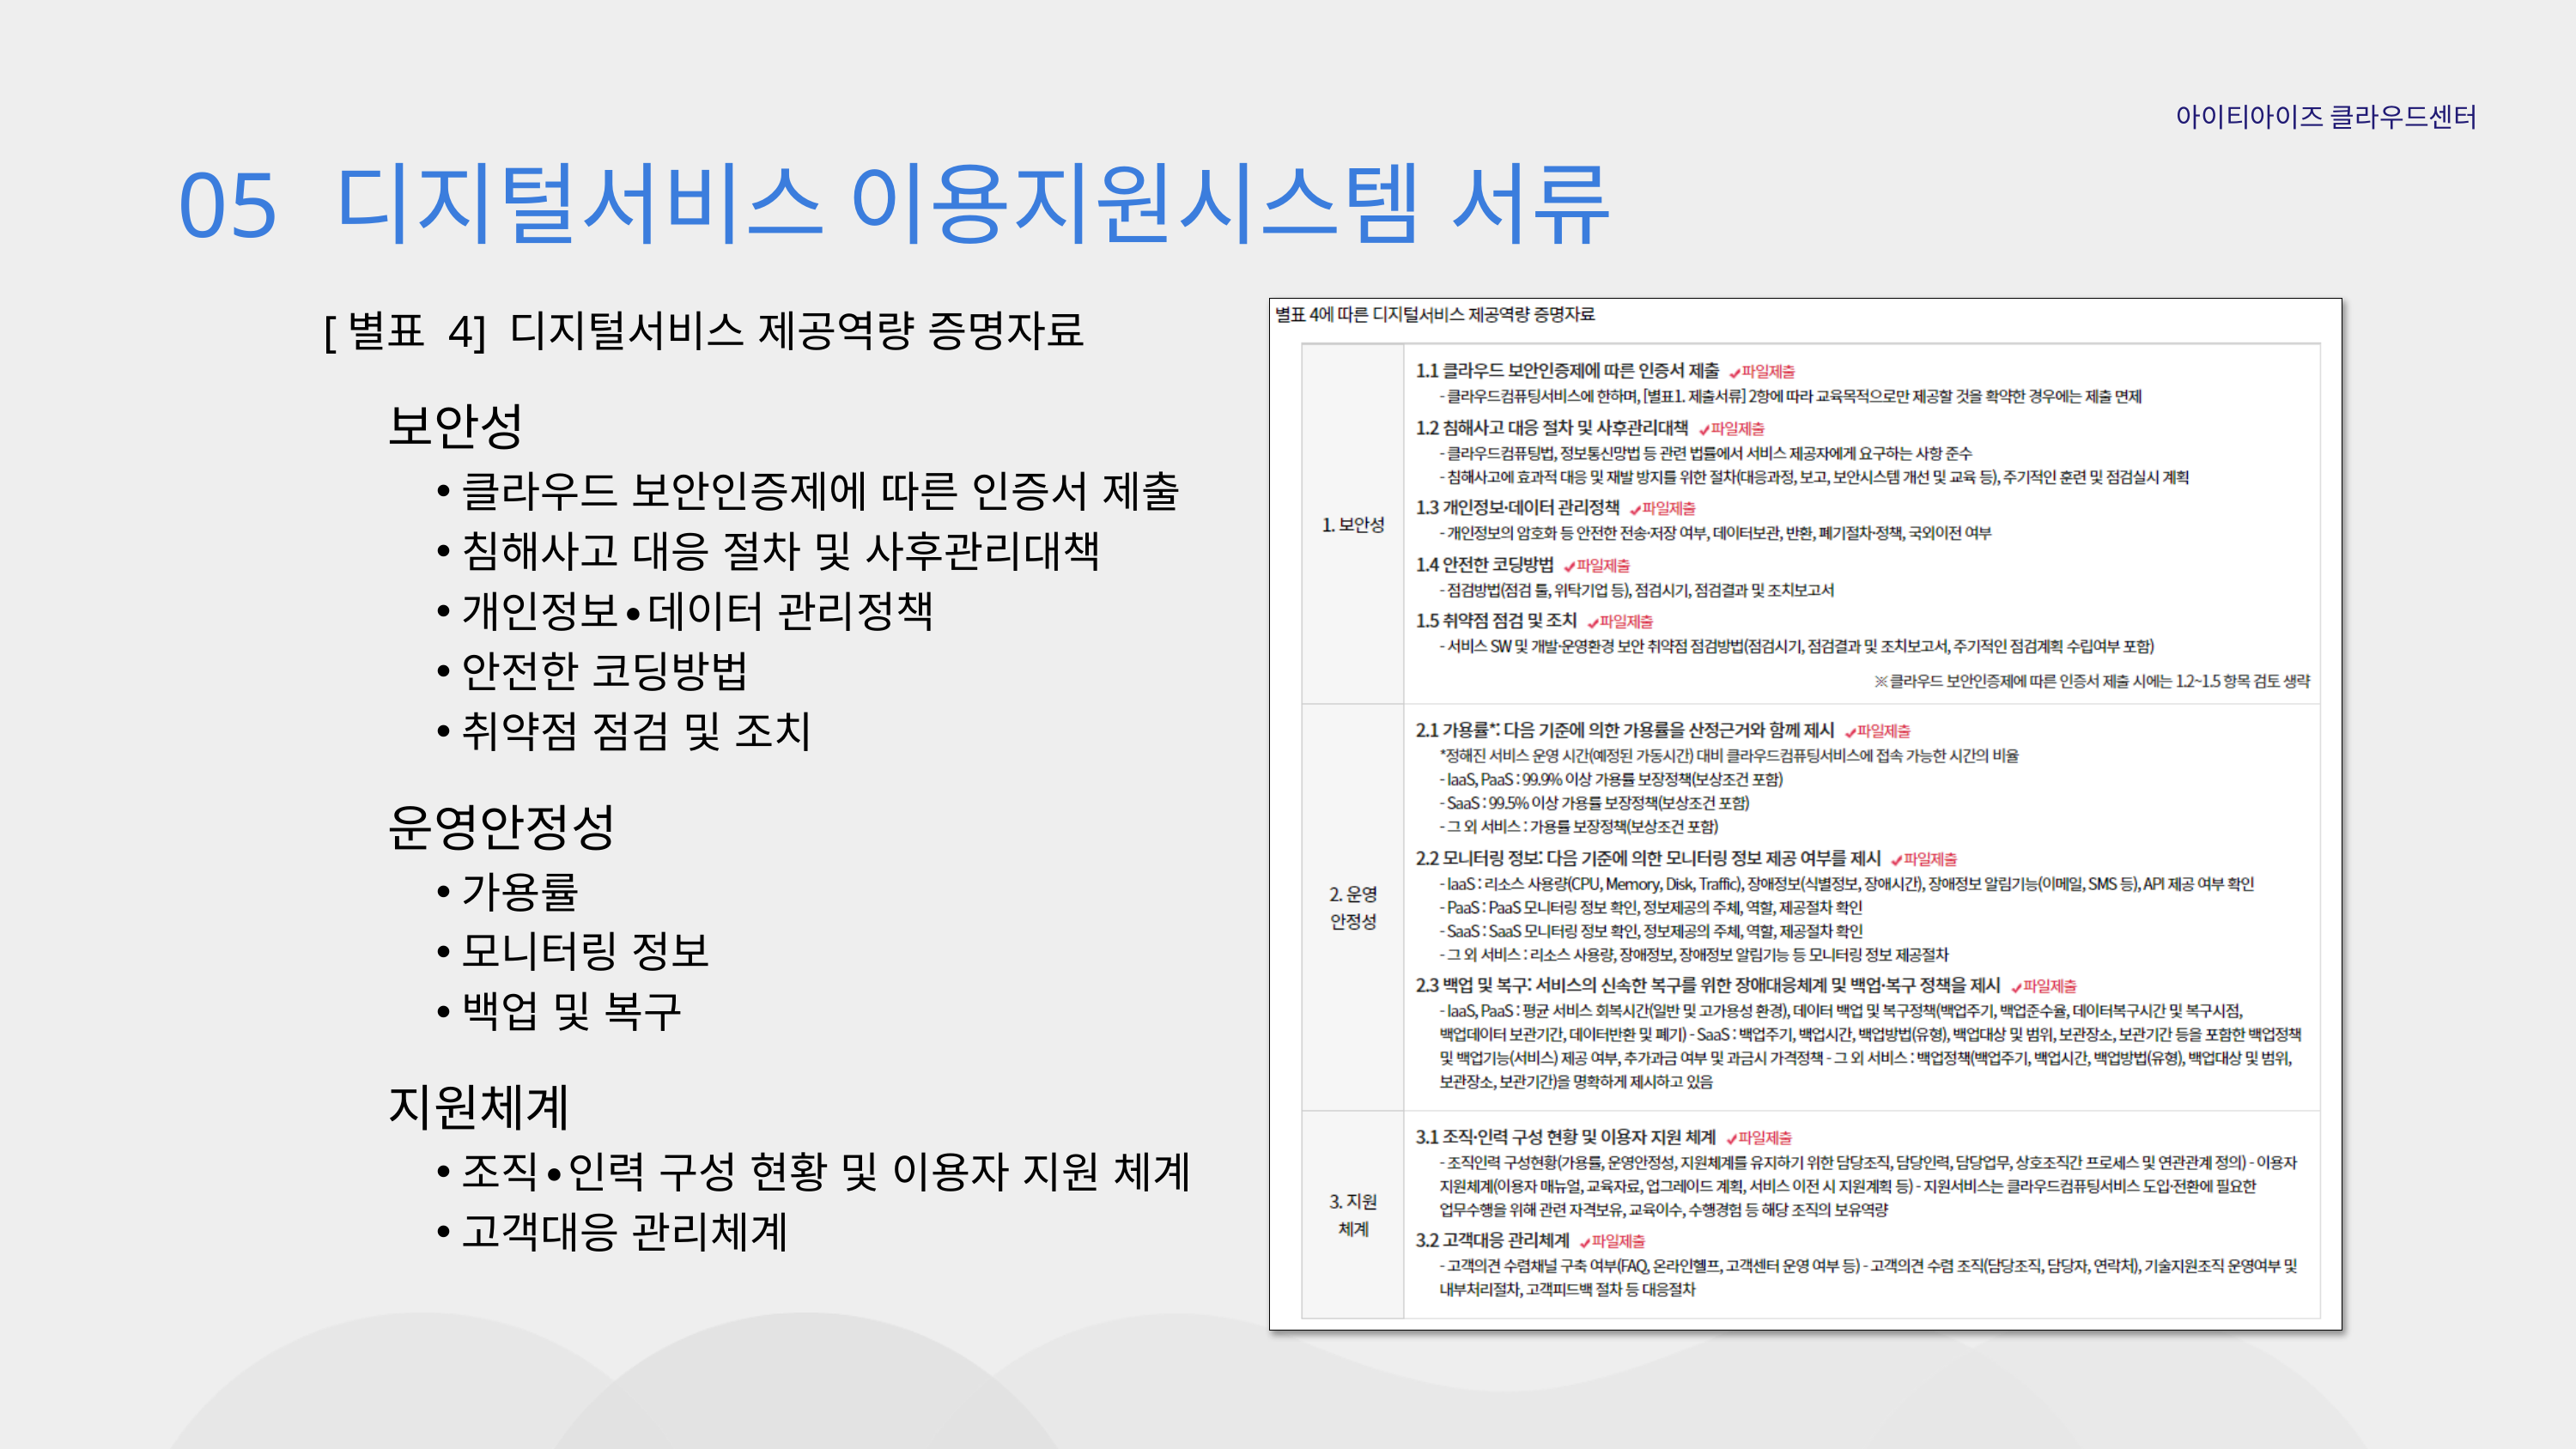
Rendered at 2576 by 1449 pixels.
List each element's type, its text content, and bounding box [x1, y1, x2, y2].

text_box 05 [165, 141, 319, 262]
text_box 아이티아이즈 클라우드센터 [2026, 94, 2492, 139]
picture [1268, 298, 2343, 1331]
text_box [별표 4] 디지털서비스 제공역량 증명자료 보안성 클라우드 보안인증제에 따른 인증서 제출 침해사고 대응 절차 및 사후관리대책 개인정보∙데이터 관리정책 안전한 코딩방법 취약점 점검 및 조치 운영안정성 가용률 모니터링 정보 백업 및 복구 지원체계 조직∙인력 구성 현황 및 이용자 지원 체계 고객대응 관리체계 [310, 298, 1235, 1278]
text_box 디지털서비스 이용지원시스템 서류 [319, 141, 1836, 262]
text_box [122, 1313, 2416, 1449]
